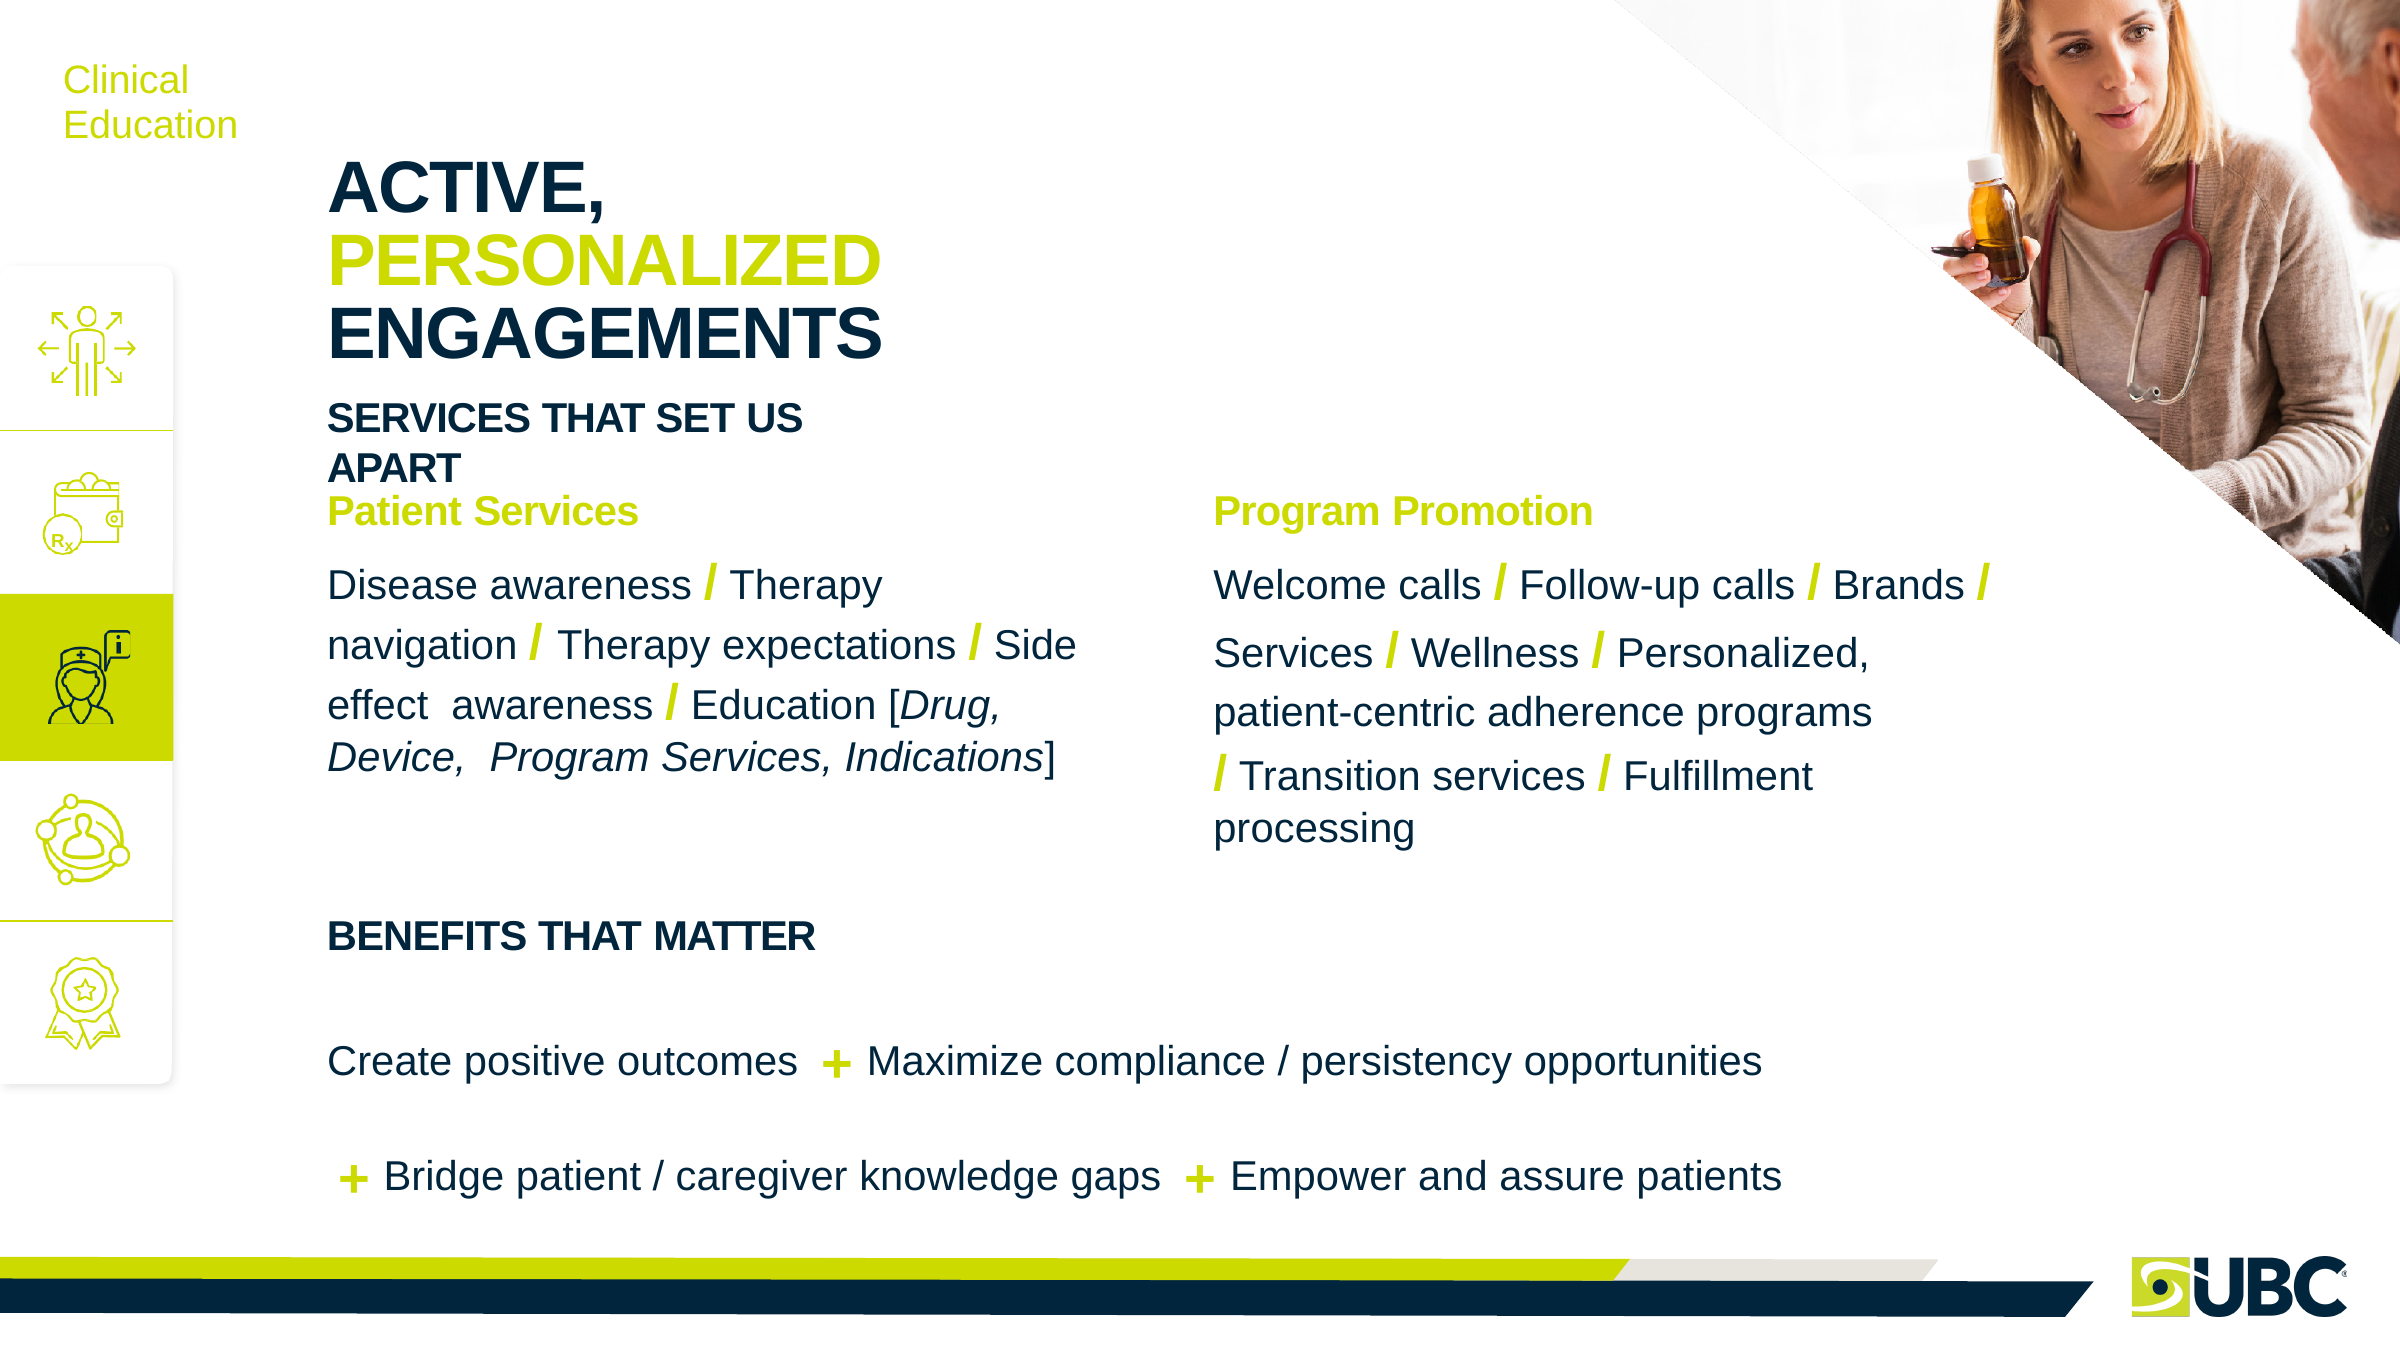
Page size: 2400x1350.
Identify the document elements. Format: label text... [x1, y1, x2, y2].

title ACTIVE, PERSONALIZED ENGAGEMENTS [324, 137, 1180, 380]
text_box Program Promotion Welcome calls / Follow-up calls / Brands / Services / Wellness / Personalized, patient-centric adherence programs / Transition services / Fulfillment processing [1211, 468, 2038, 851]
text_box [44, 956, 121, 1050]
text_box [0, 267, 175, 431]
picture [47, 630, 131, 724]
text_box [0, 1256, 2094, 1318]
text_box [0, 597, 175, 758]
text_box [1613, 0, 2400, 645]
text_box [36, 305, 137, 397]
text_box [0, 433, 175, 594]
text_box [0, 923, 175, 1084]
picture [2131, 1256, 2348, 1317]
text_box Clinical Education [60, 50, 242, 147]
text_box Patient Services Disease awareness / Therapy navigation / Therapy expectations / Side effect awareness / Education [Drug, Device, Program Services, Indications] [324, 468, 1109, 780]
text_box Create positive outcomes + Maximize compliance / persistency opportunities + Bridge patient / caregiver knowledge gaps + Empower and assure patients [324, 980, 2011, 1210]
text_box SERVICES THAT SET US APART [324, 389, 950, 468]
text_box BENEFITS THAT MATTER [324, 907, 821, 960]
text_box [0, 760, 175, 922]
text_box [42, 471, 124, 555]
